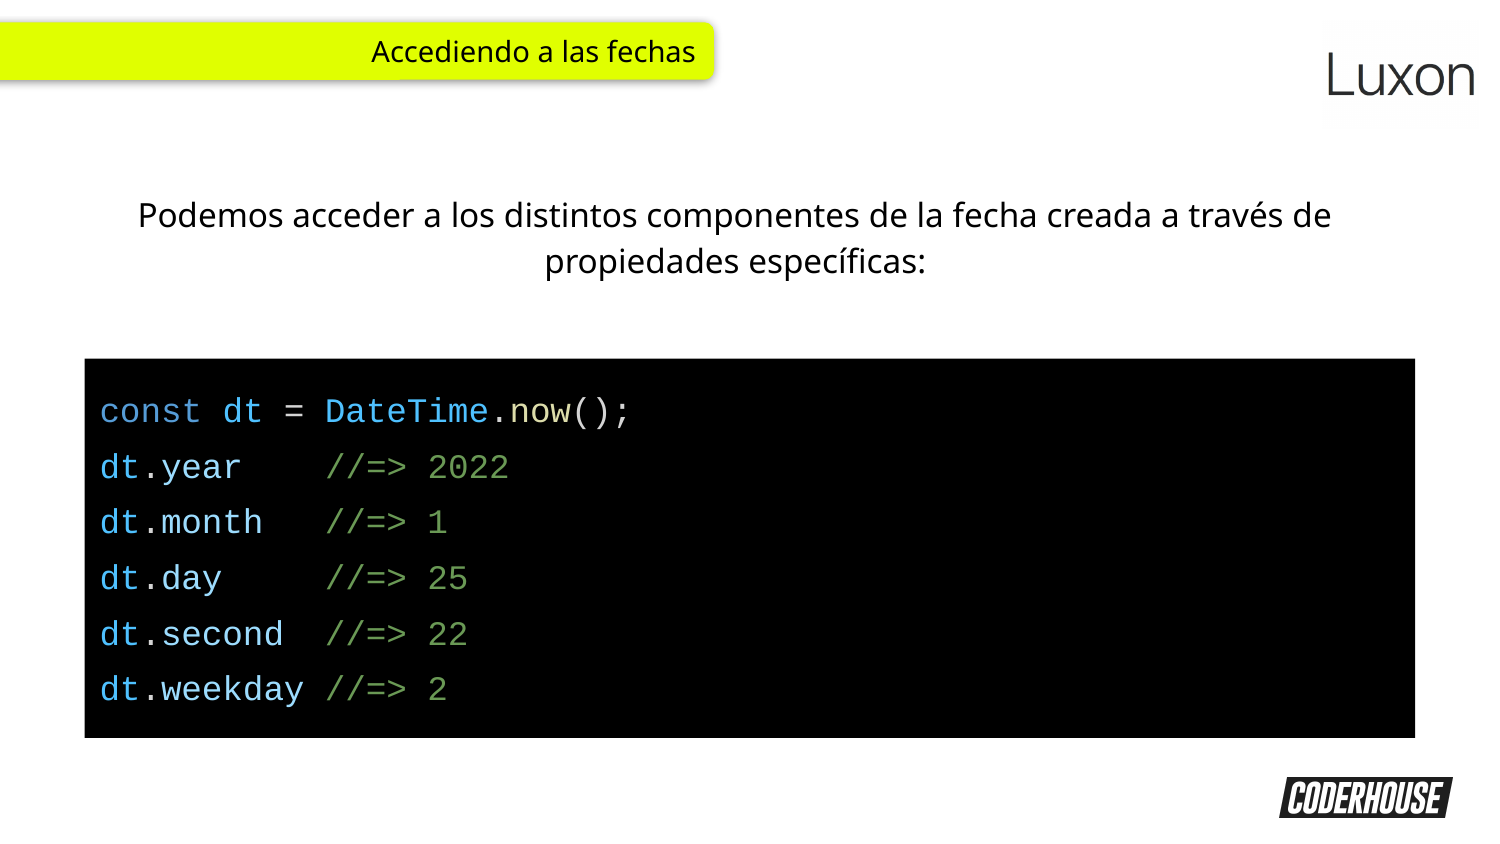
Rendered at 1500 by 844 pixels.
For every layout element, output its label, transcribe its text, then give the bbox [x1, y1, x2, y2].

text_box const dt = DateTime.now(); dt.year //=> 2022 dt.month //=> 1 dt.day //=> 25 dt.second //=> 22 dt.weekday //=> 2 [84, 358, 1416, 738]
text_box Podemos acceder a los distintos componentes de la fecha creada a través de propiedades específicas: [107, 173, 1364, 358]
text_box Accediendo a las fechas [0, 22, 715, 80]
picture [1322, 20, 1479, 130]
picture [1279, 777, 1453, 818]
